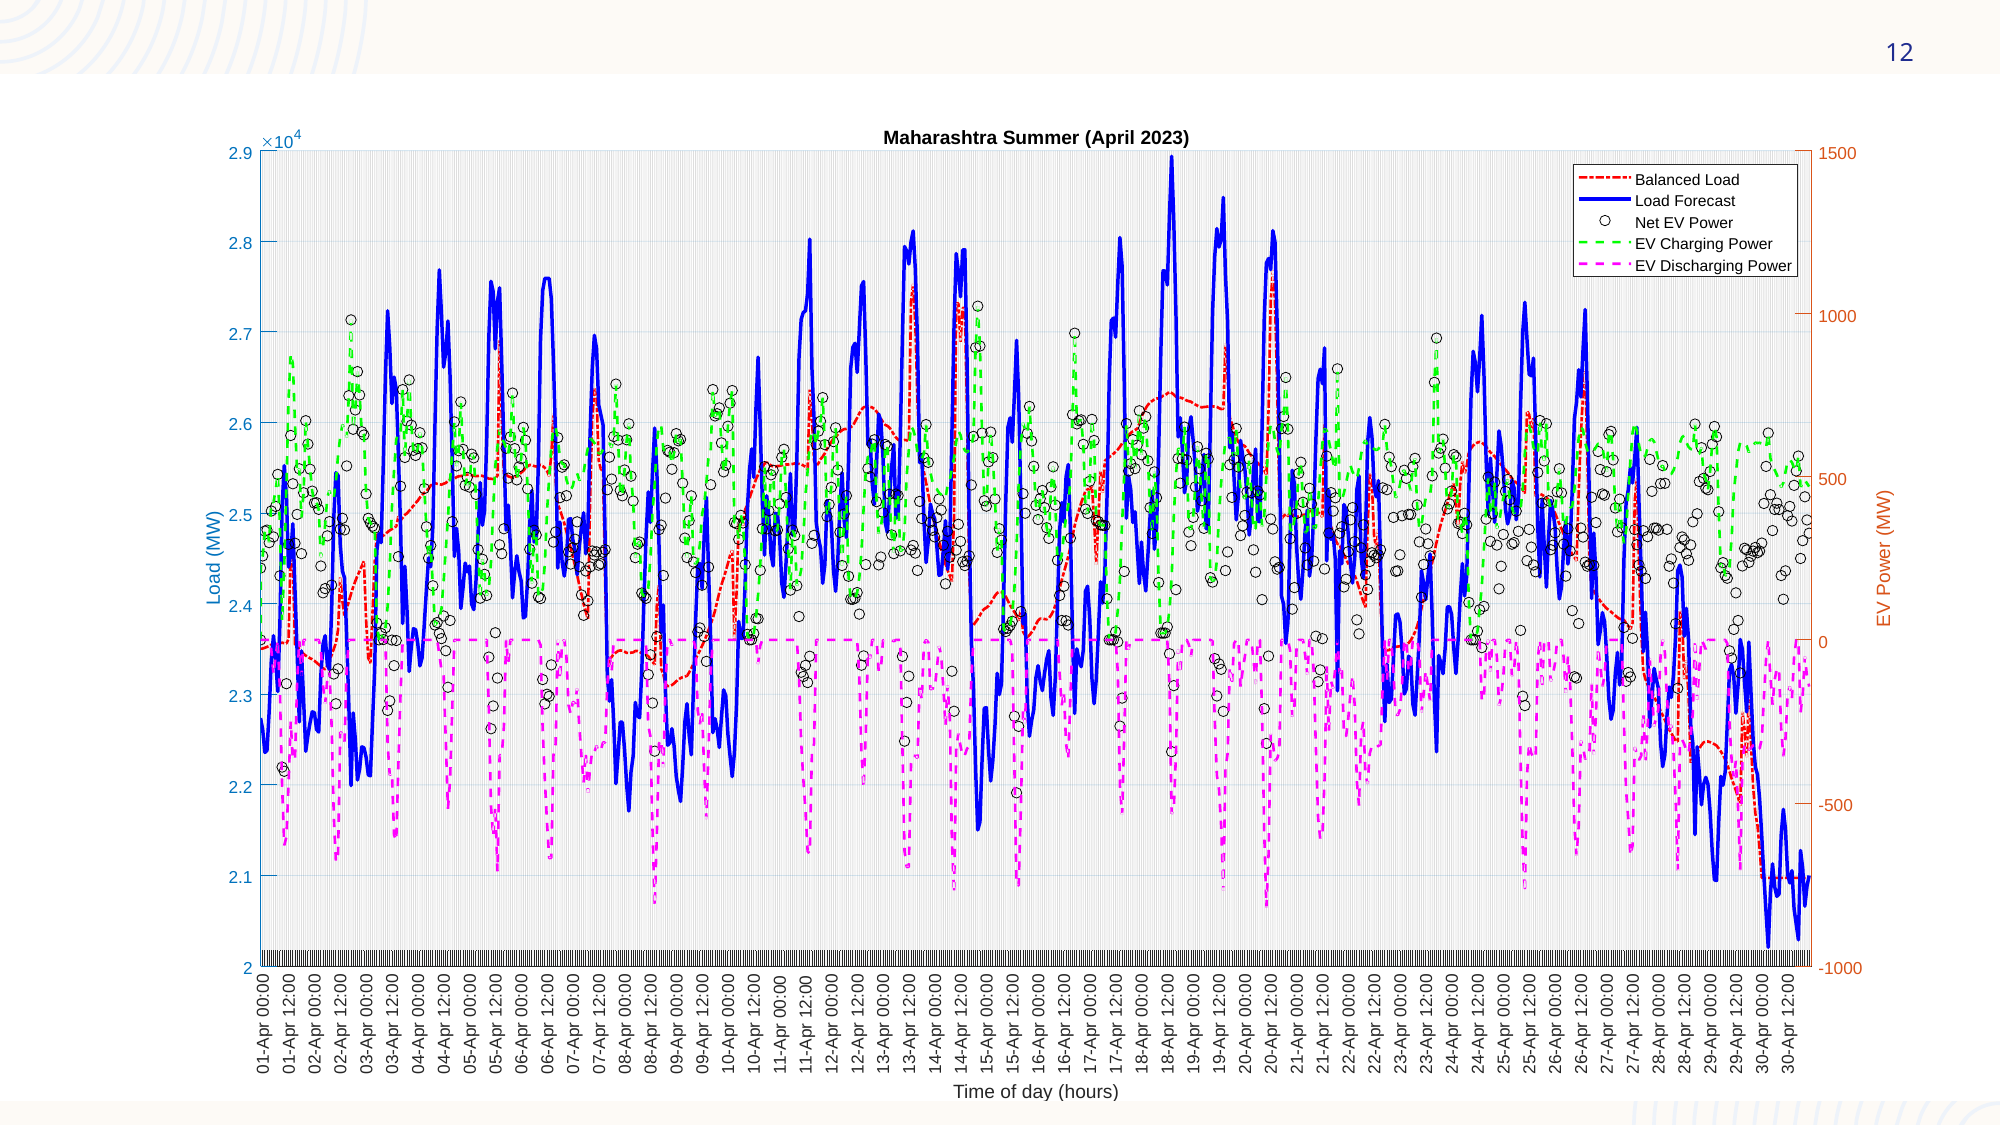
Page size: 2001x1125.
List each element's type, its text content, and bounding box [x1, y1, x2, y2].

picture [0, 73, 2000, 1101]
slide_number 12 [1752, 33, 1914, 73]
